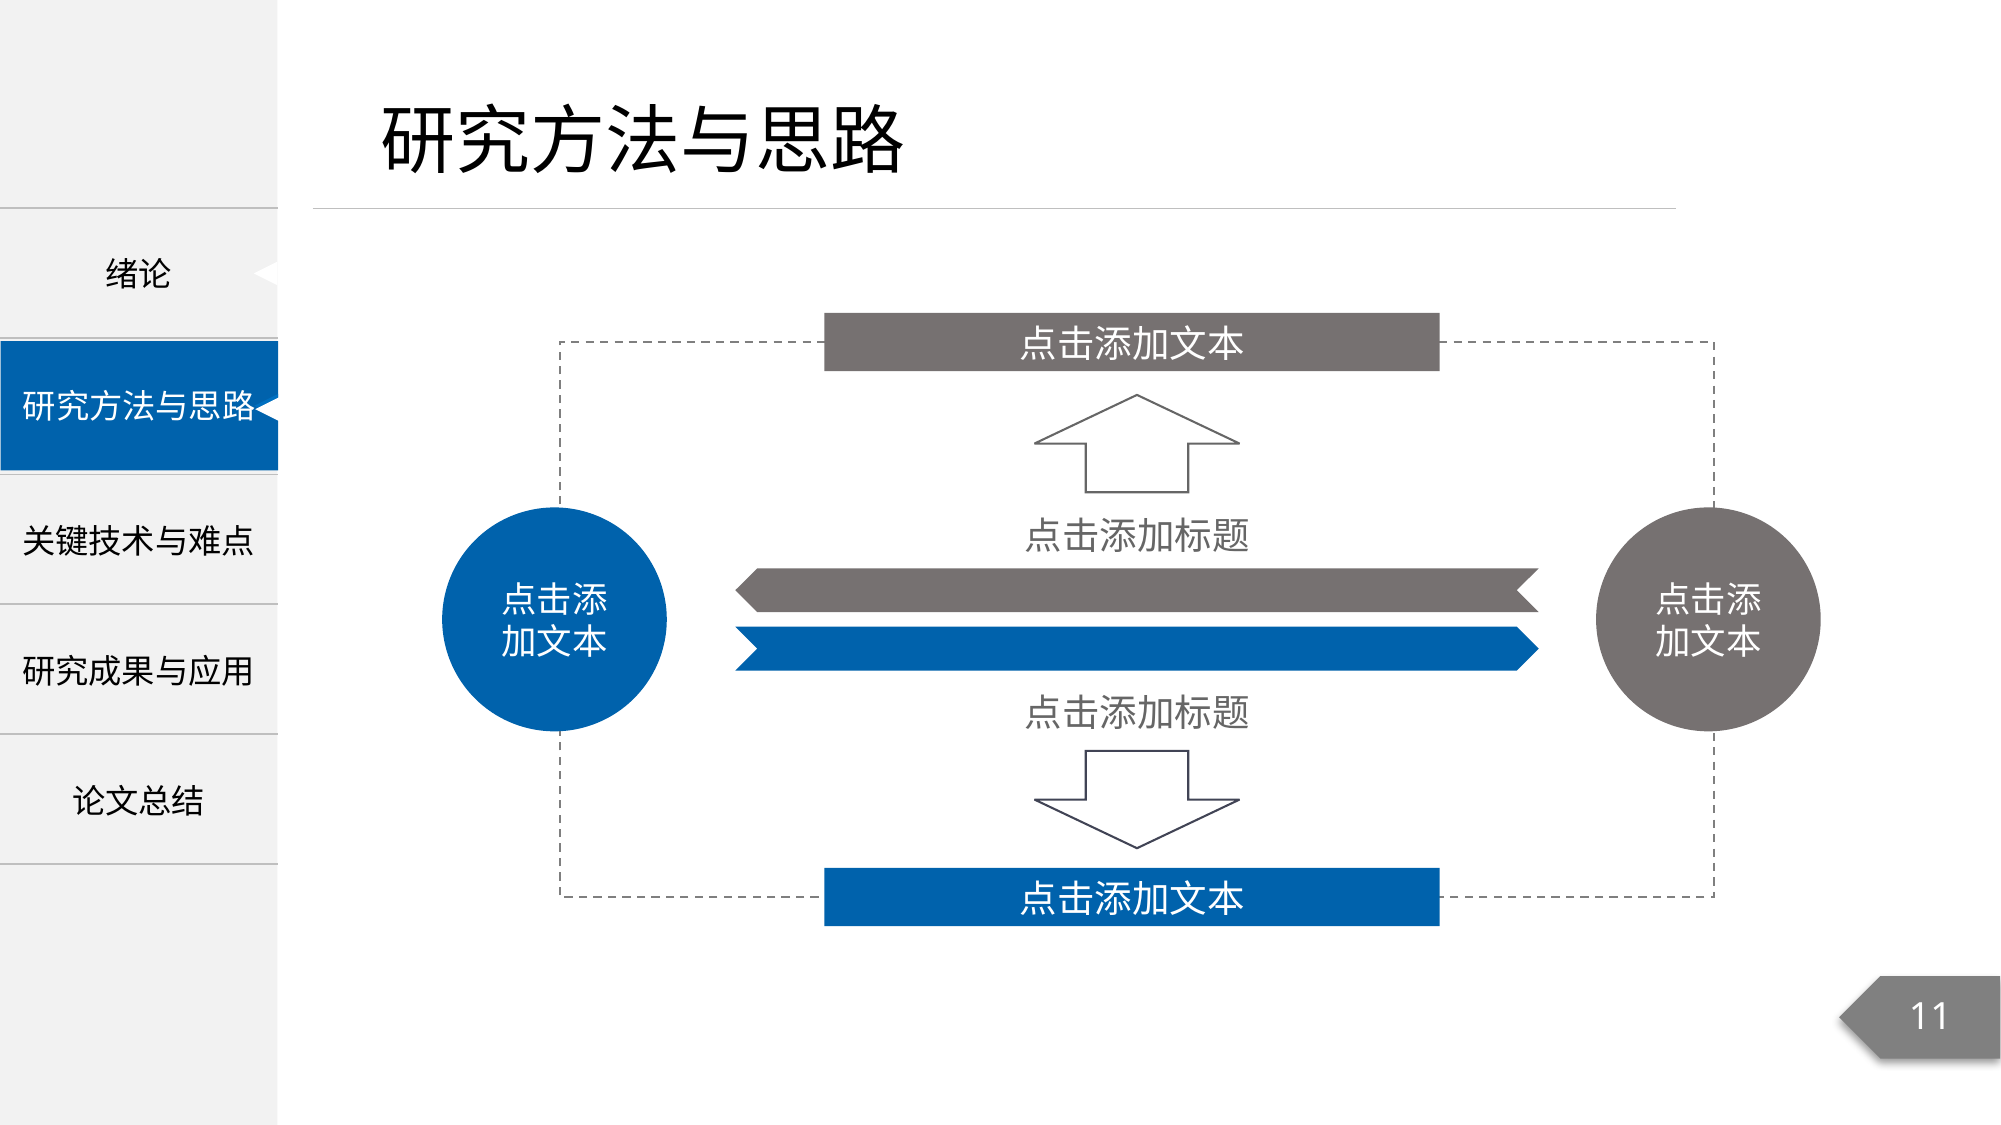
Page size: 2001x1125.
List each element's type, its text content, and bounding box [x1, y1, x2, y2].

text_box 点击添加文本 [823, 312, 1441, 372]
text_box [559, 341, 1715, 898]
text_box [732, 625, 1541, 672]
text_box [1034, 749, 1241, 850]
text_box 点击添加标题 [1012, 682, 1262, 741]
text_box [733, 567, 1542, 614]
text_box 点击添加标题 [1012, 506, 1262, 564]
text_box 点击添加文本 [441, 506, 668, 733]
text_box 点击添加文本 [823, 867, 1441, 927]
text_box [1034, 393, 1241, 494]
text_box 点击添加文本 [1595, 506, 1822, 733]
